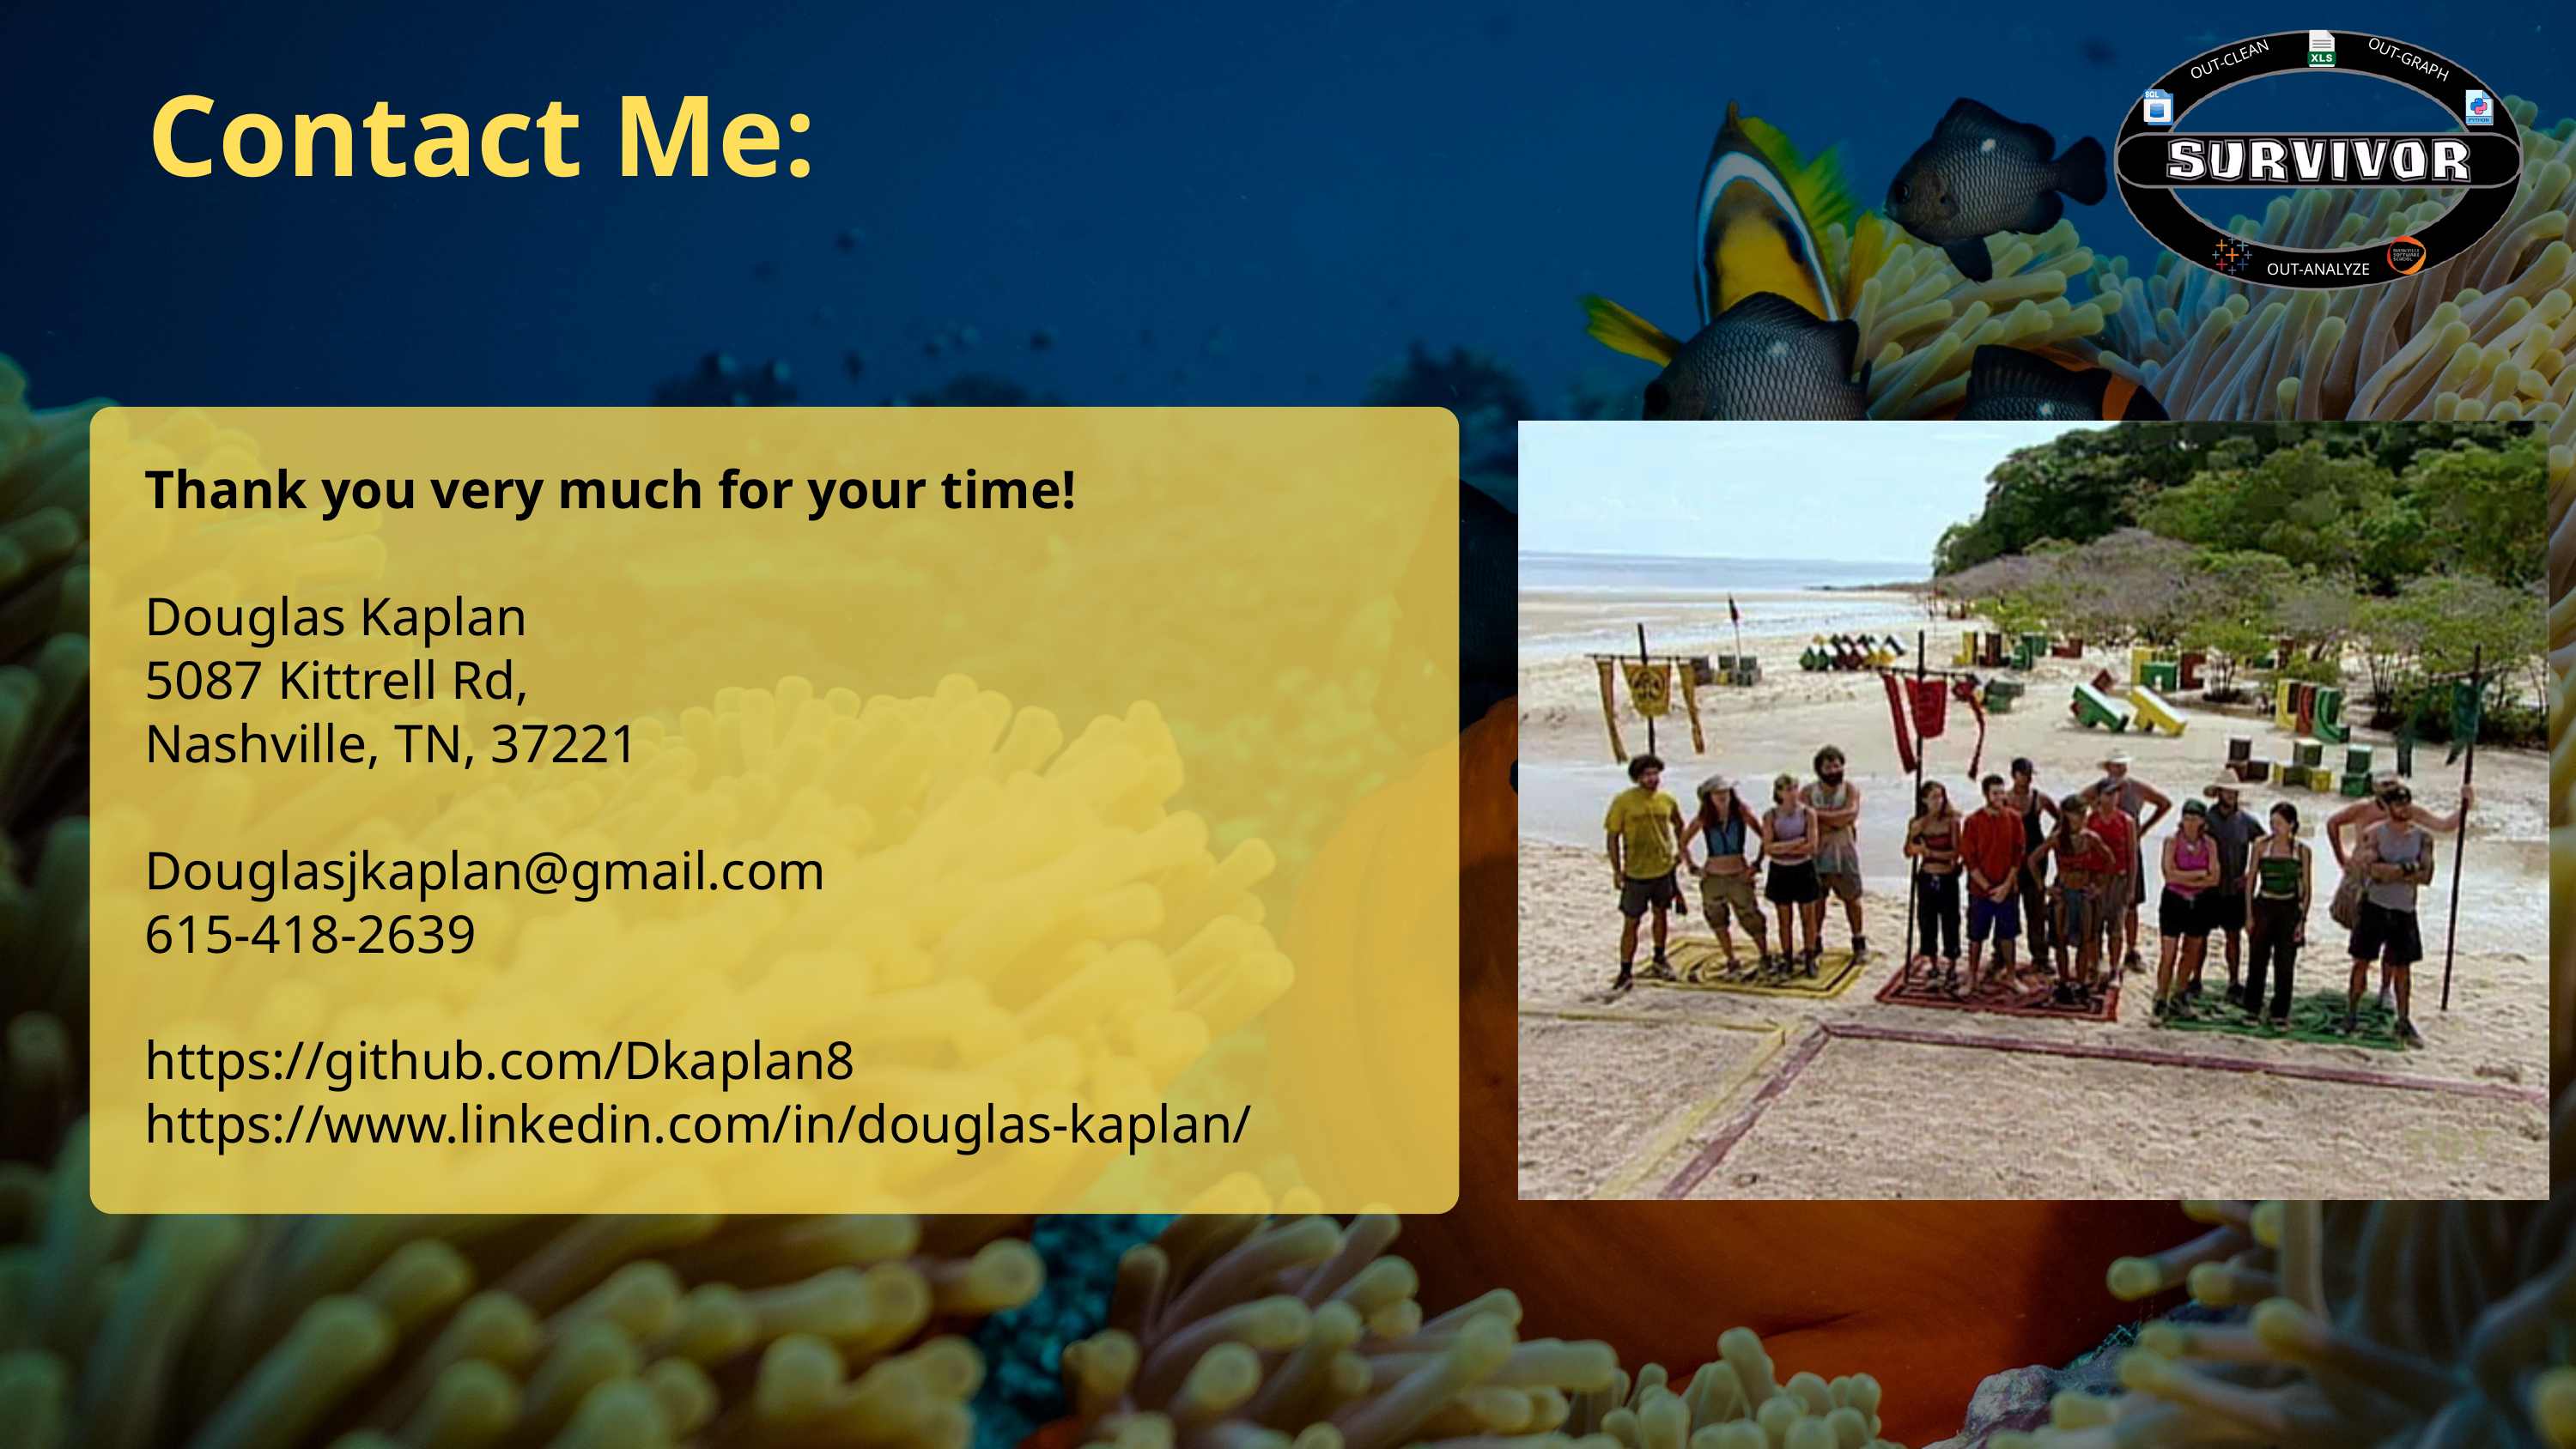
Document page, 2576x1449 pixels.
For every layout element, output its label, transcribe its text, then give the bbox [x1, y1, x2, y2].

text_box [0, 0, 2576, 1449]
text_box Contact Me: [147, 79, 1793, 318]
text_box [1518, 421, 2549, 1200]
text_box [2113, 28, 2524, 292]
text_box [89, 406, 1460, 1215]
